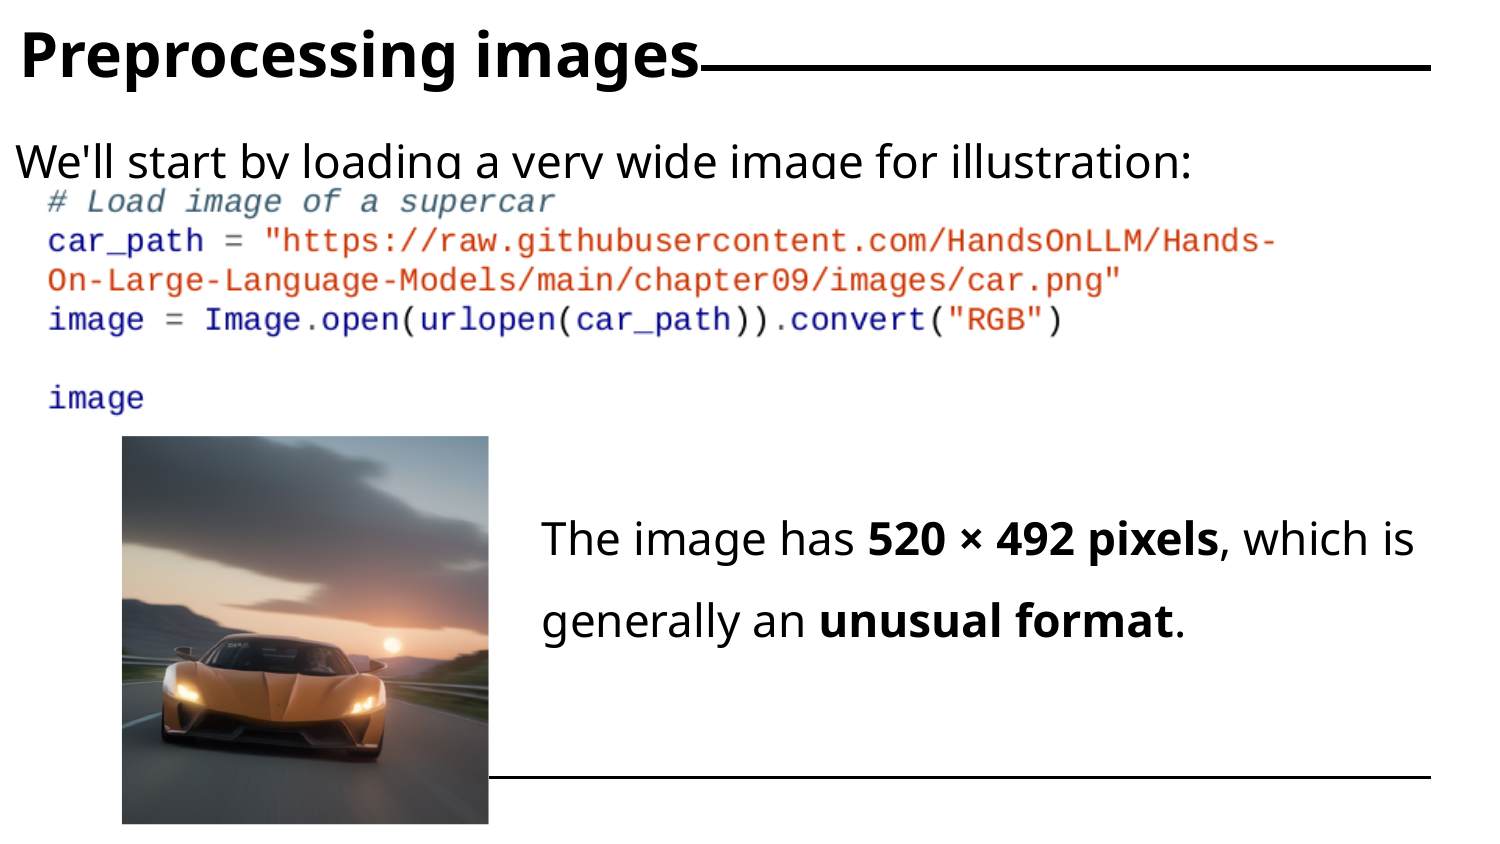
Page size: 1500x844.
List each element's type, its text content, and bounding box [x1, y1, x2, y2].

picture [43, 179, 1369, 825]
text_box We'll start by loading a very wide image for illustration: [0, 90, 1465, 229]
text_box The image has 520 × 492 pixels, which is generally an unusual format. [526, 466, 1469, 737]
title Preprocessing images [4, 0, 1465, 90]
